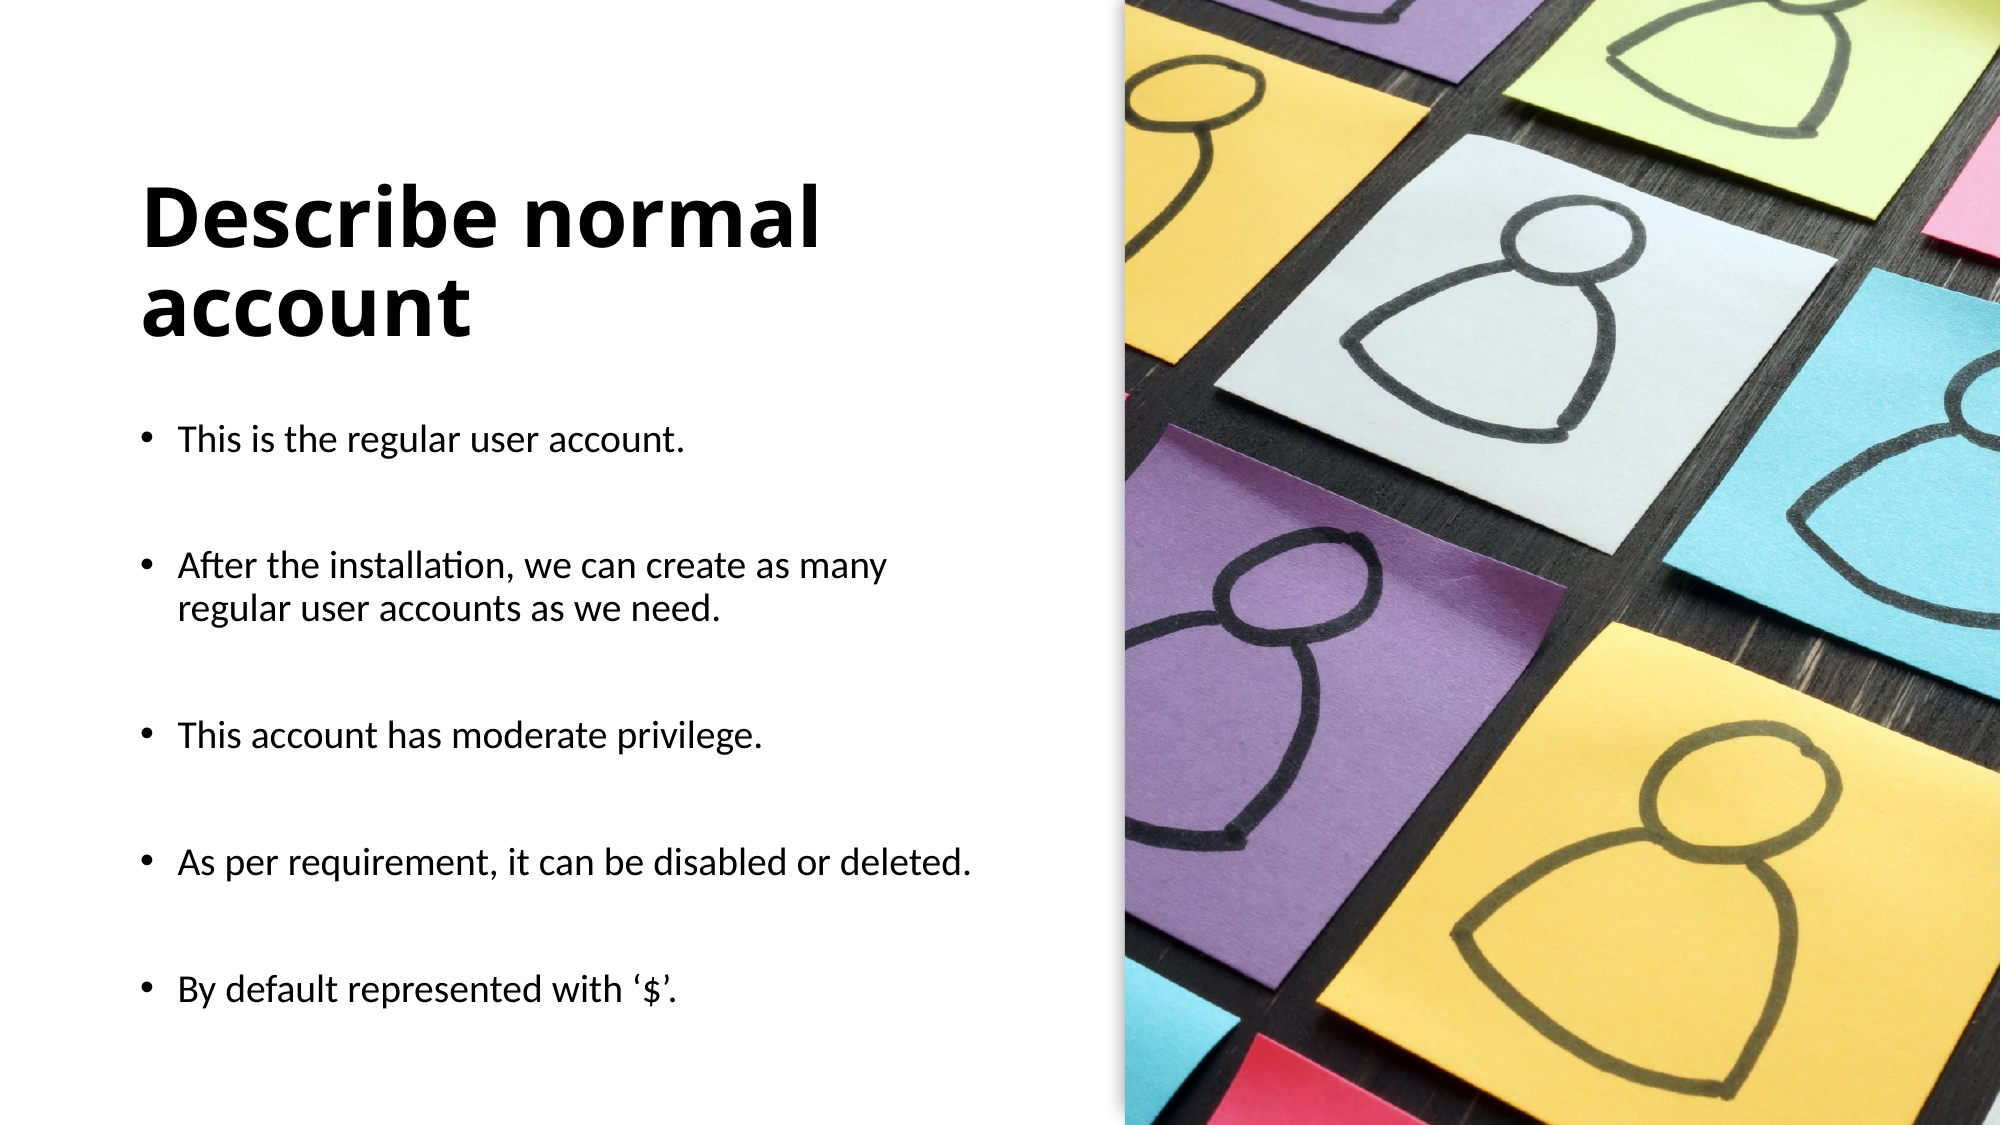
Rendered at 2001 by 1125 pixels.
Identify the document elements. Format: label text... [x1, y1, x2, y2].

title Describe normal account [124, 125, 1000, 405]
picture [1124, 0, 2000, 1125]
text_box [0, 0, 1124, 1125]
list This is the regular user account. After the installation, we can create as many regular user accounts as we need. This account has moderate privilege. As per requirement, it can be disabled or deleted. By default represented with ‘$’. [124, 405, 1000, 1024]
